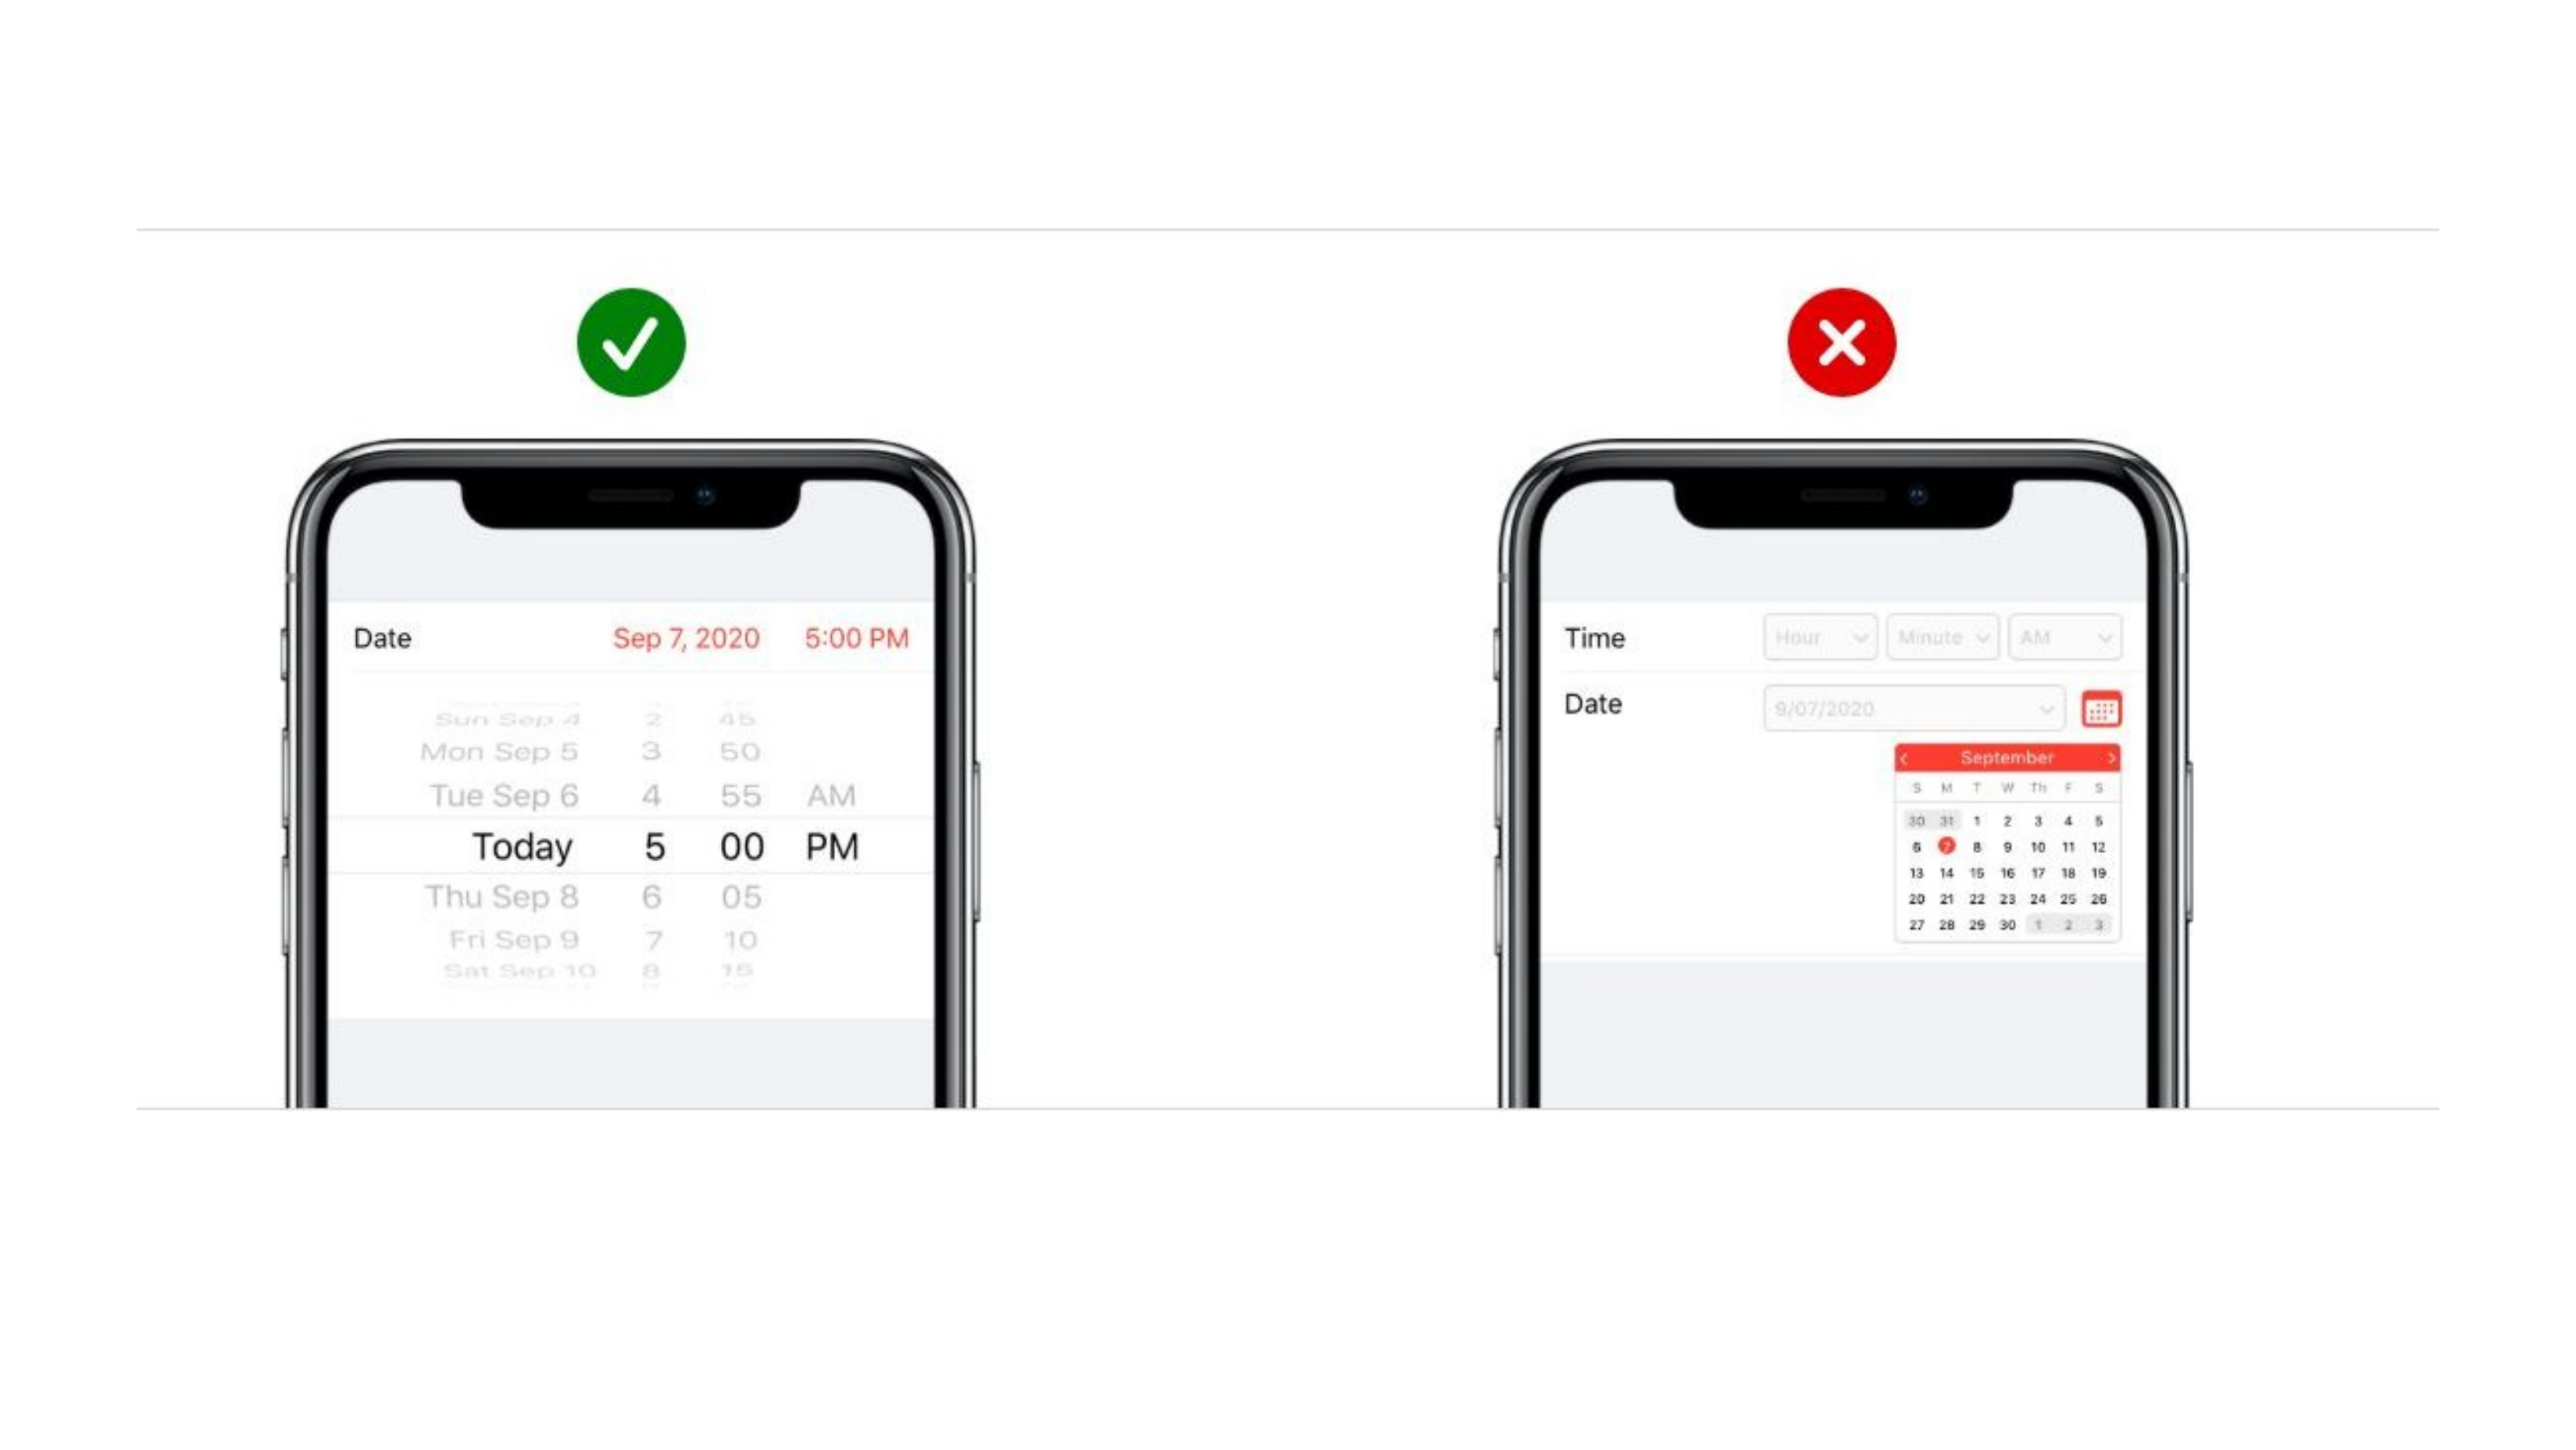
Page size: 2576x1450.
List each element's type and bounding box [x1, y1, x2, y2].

picture [136, 227, 2439, 1112]
